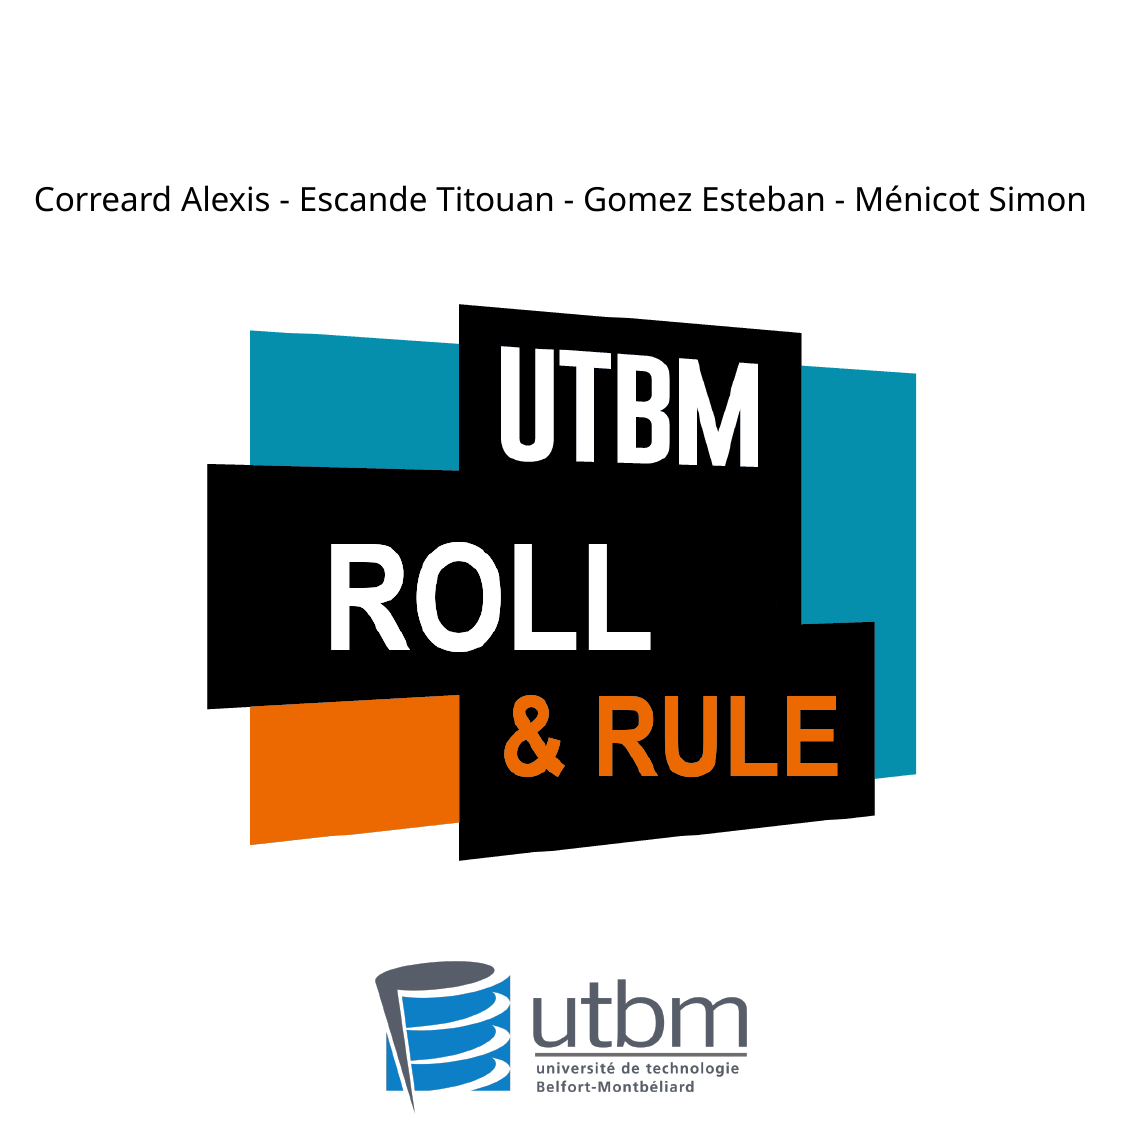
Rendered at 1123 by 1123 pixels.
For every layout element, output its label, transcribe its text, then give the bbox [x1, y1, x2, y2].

picture [175, 255, 947, 867]
text_box Correard Alexis - Escande Titouan - Gomez Esteban - Ménicot Simon [0, 171, 1123, 226]
picture [374, 960, 748, 1115]
